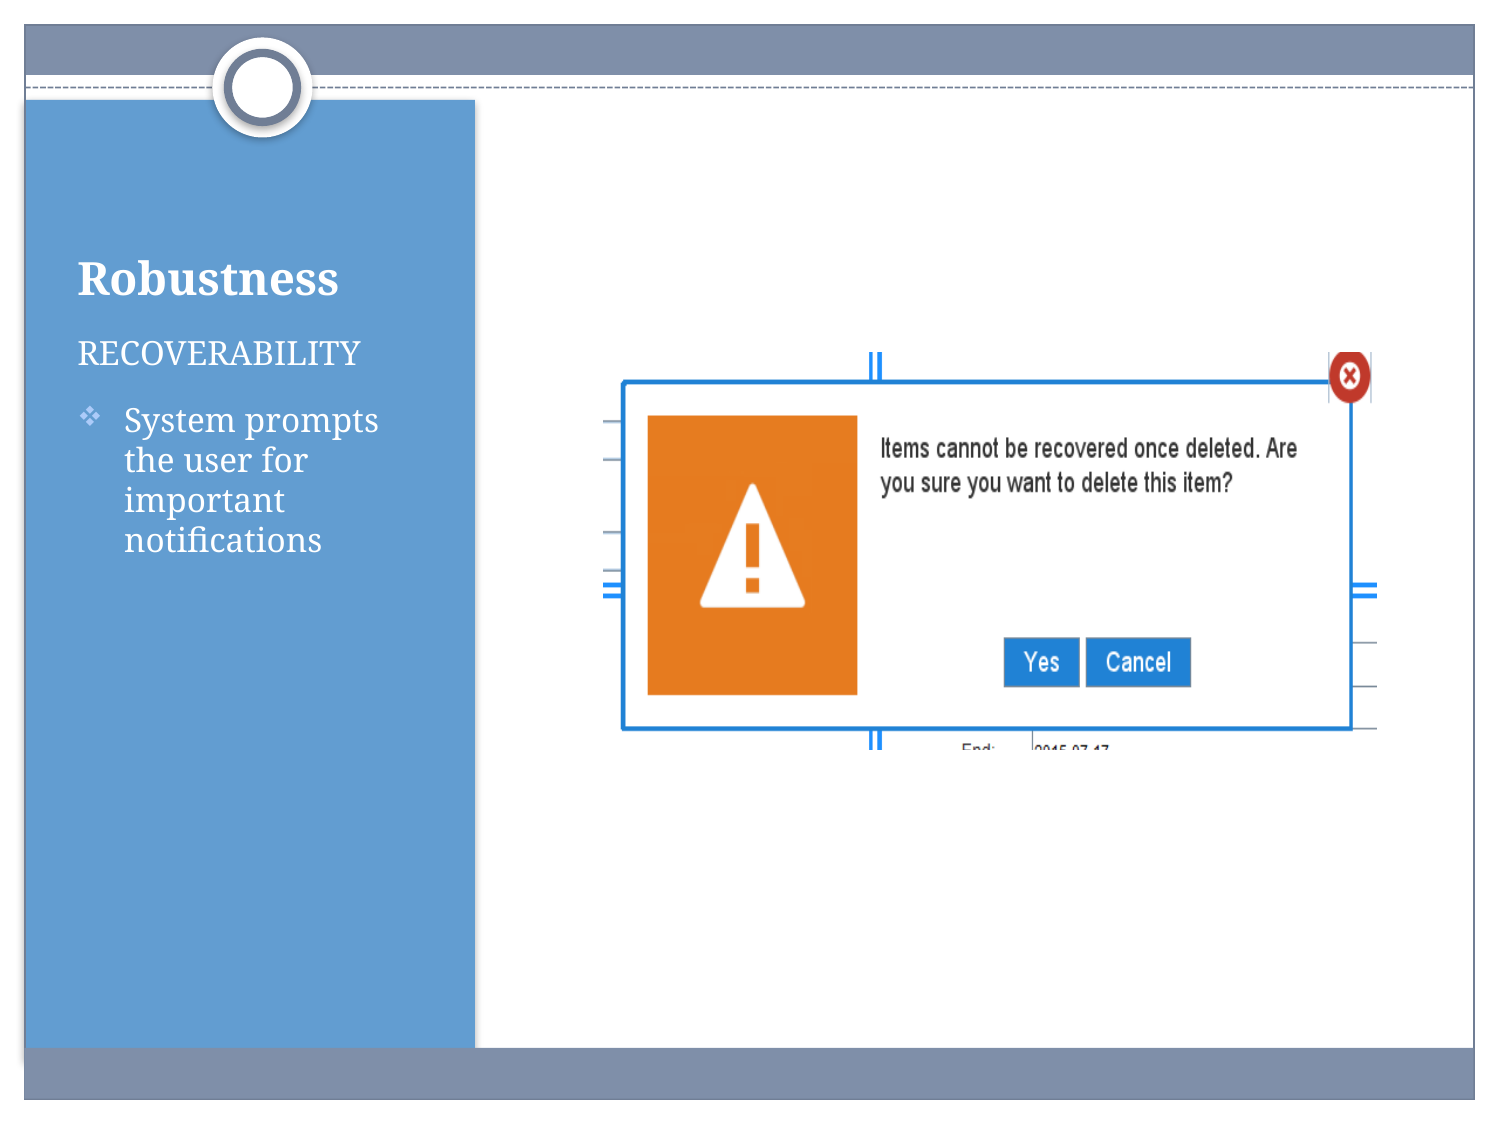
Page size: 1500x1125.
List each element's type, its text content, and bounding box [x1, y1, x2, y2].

picture [602, 352, 1378, 750]
list RECOVERABILITY System prompts the user for important notifications [62, 324, 450, 1005]
title Robustness [62, 149, 450, 313]
